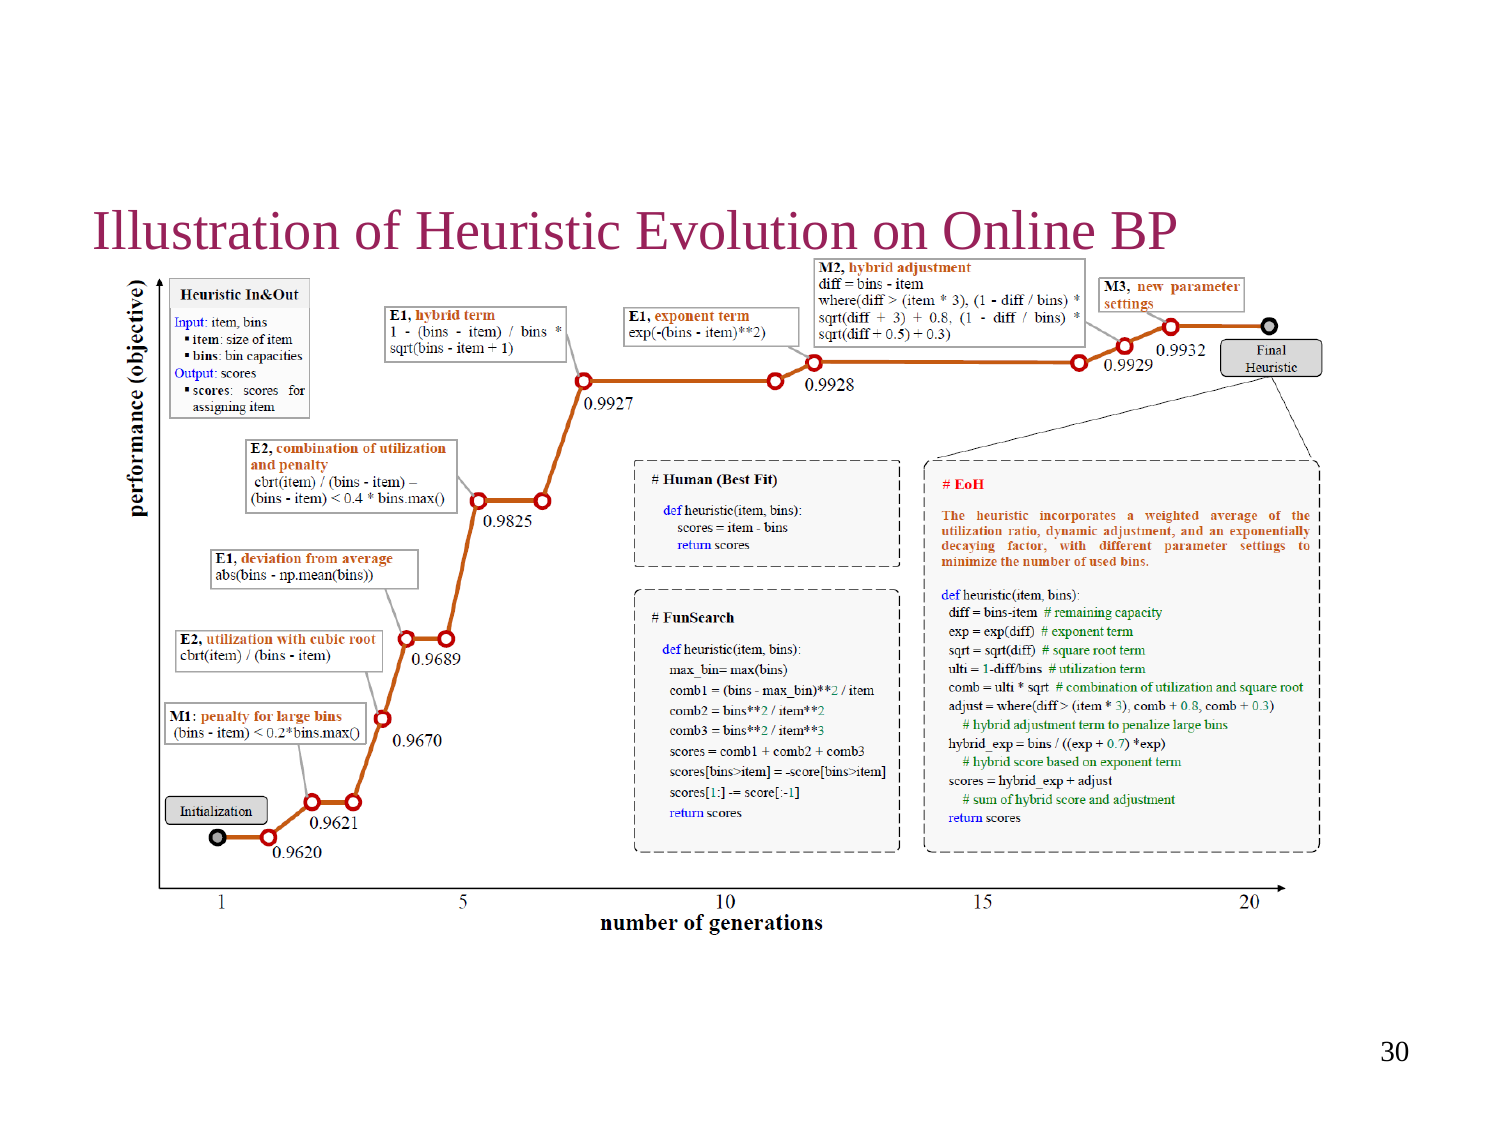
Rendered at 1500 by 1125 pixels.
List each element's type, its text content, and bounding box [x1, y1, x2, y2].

picture [112, 253, 1331, 936]
slide_number 30 [1074, 1024, 1426, 1103]
text_box Illustration of Heuristic Evolution on Online BP [52, 152, 1198, 269]
